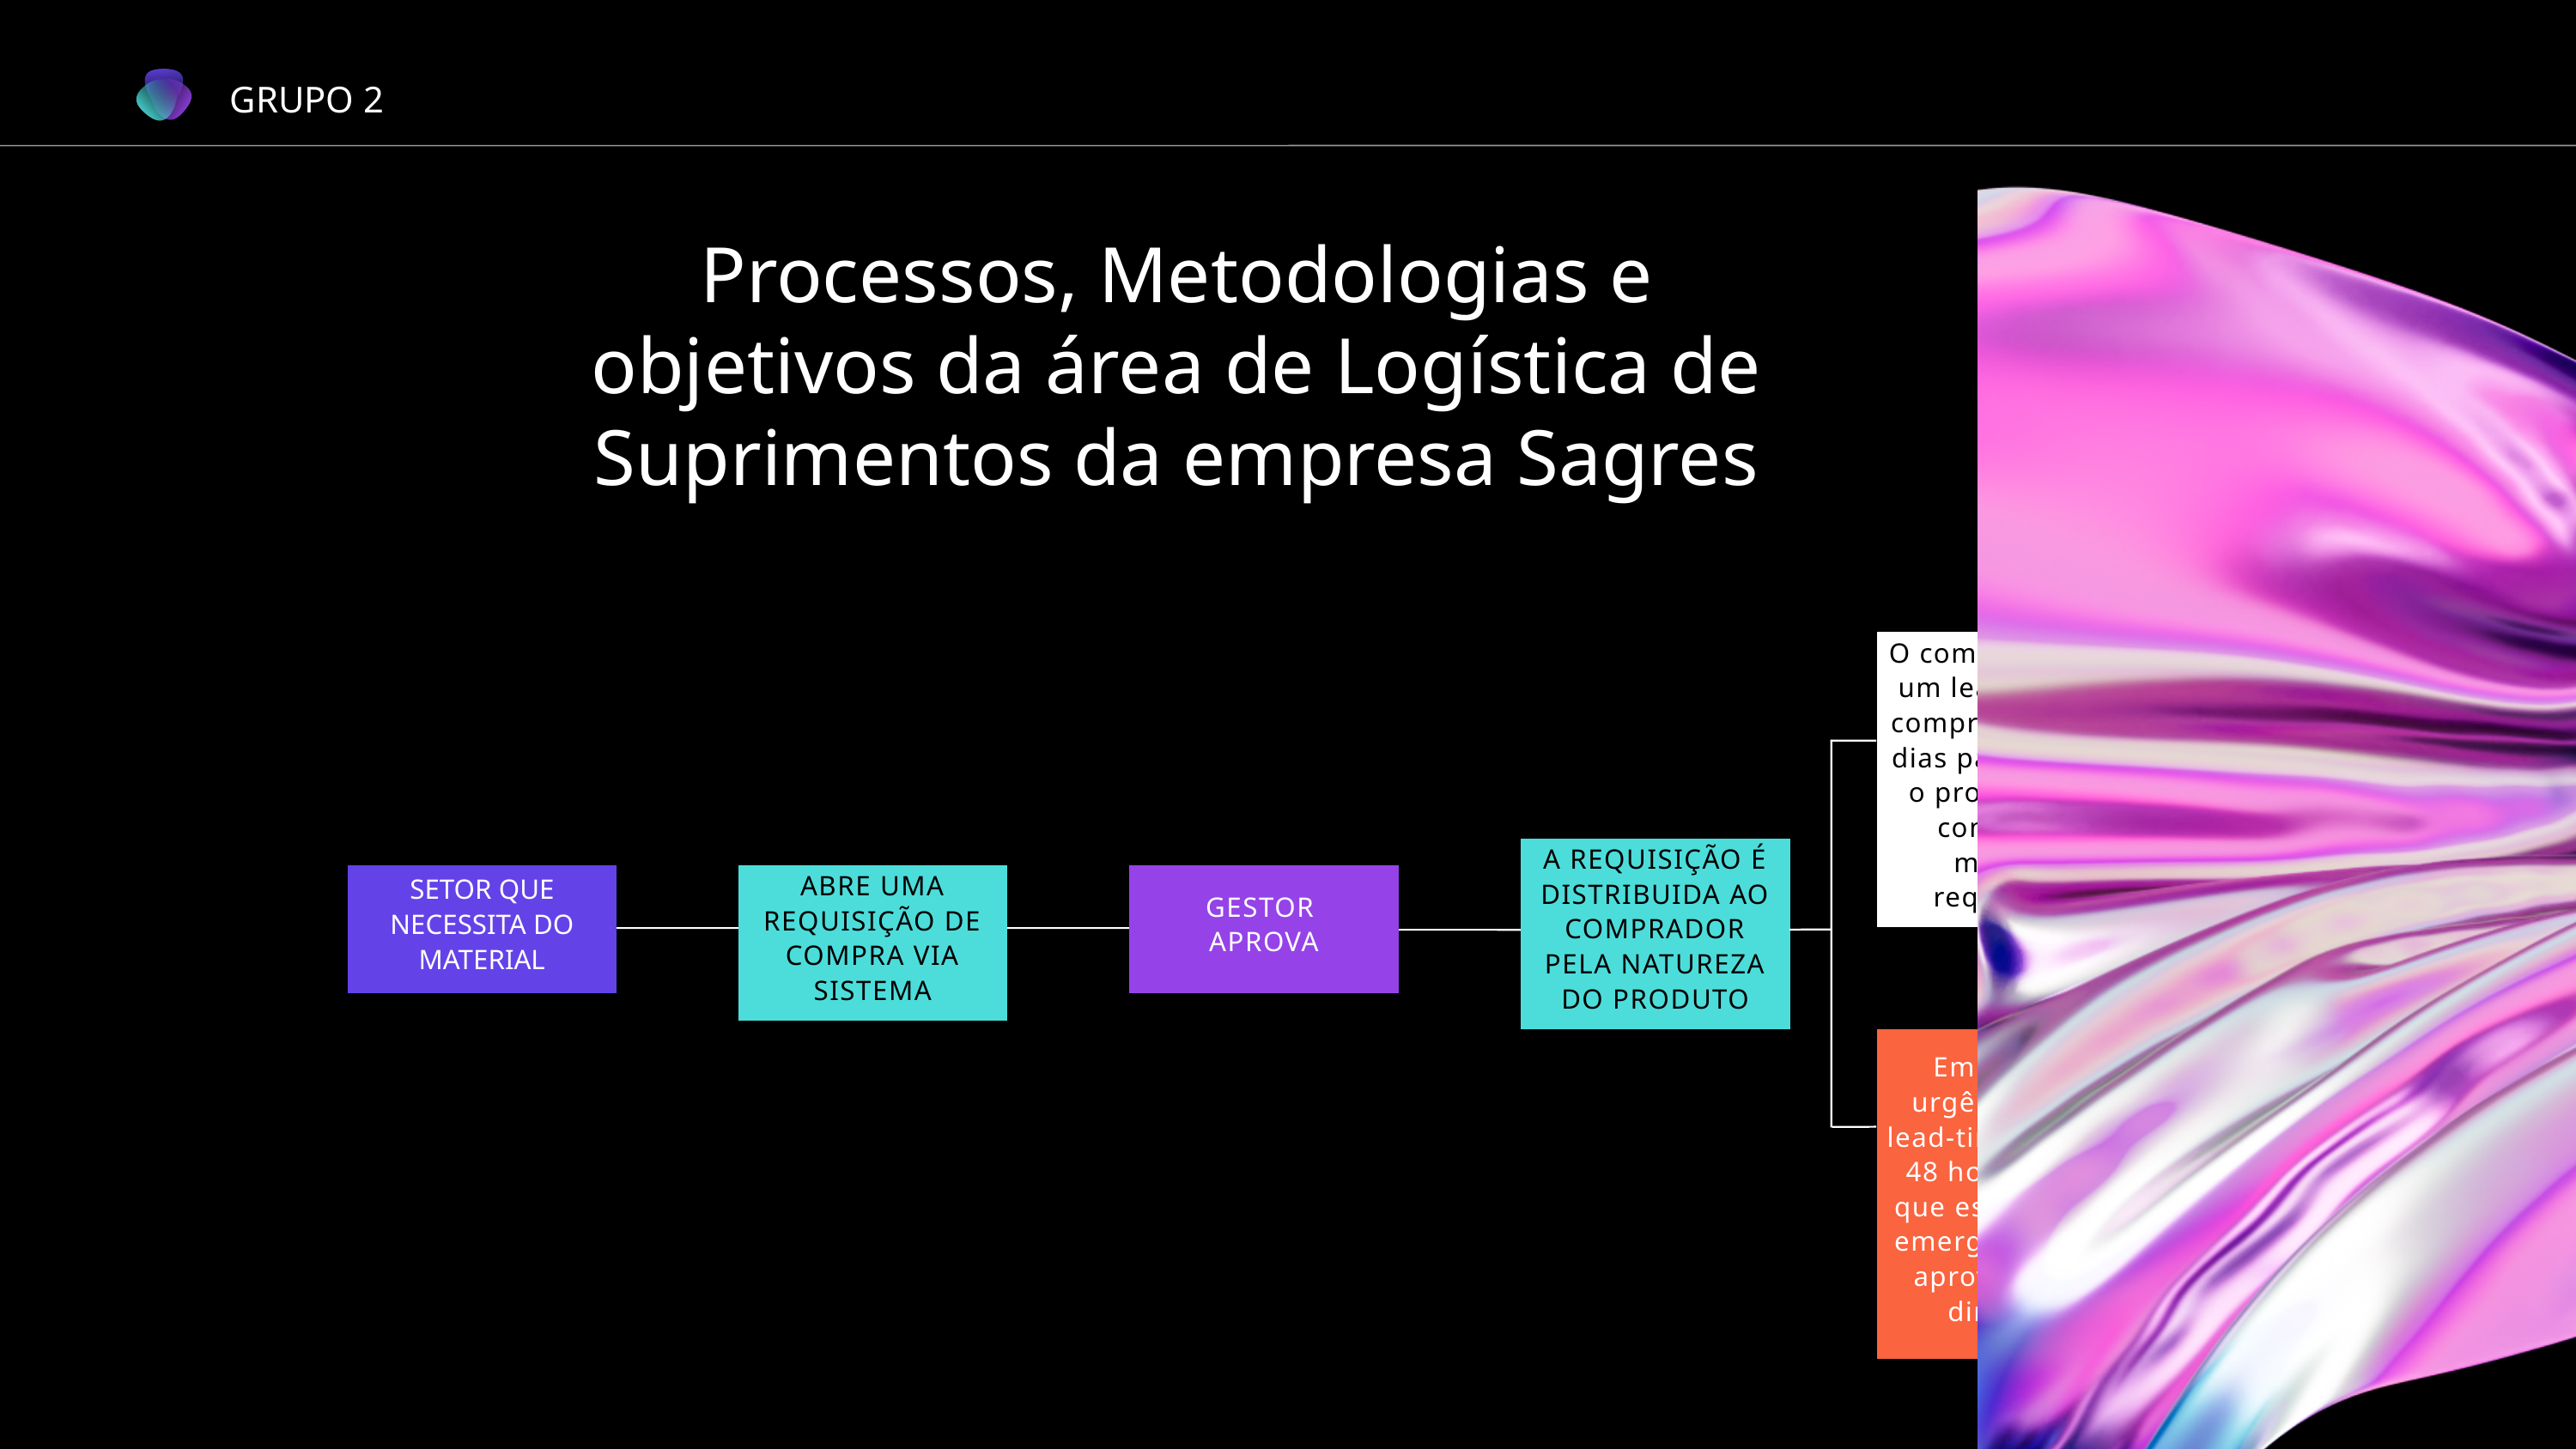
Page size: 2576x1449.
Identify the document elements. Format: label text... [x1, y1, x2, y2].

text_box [347, 864, 617, 994]
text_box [1639, 889, 2028, 978]
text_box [738, 864, 1008, 1022]
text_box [621, 927, 733, 970]
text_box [1129, 864, 1400, 994]
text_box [1876, 632, 2147, 928]
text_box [1403, 929, 1516, 972]
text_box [1876, 1028, 2147, 1360]
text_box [1520, 838, 1790, 1029]
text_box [1012, 927, 1125, 970]
text_box [1978, 144, 2576, 1449]
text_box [128, 69, 865, 124]
text_box Processos, Metodologias e objetivos da área de Logística de Suprimentos da empresa Sagres [589, 226, 1765, 501]
